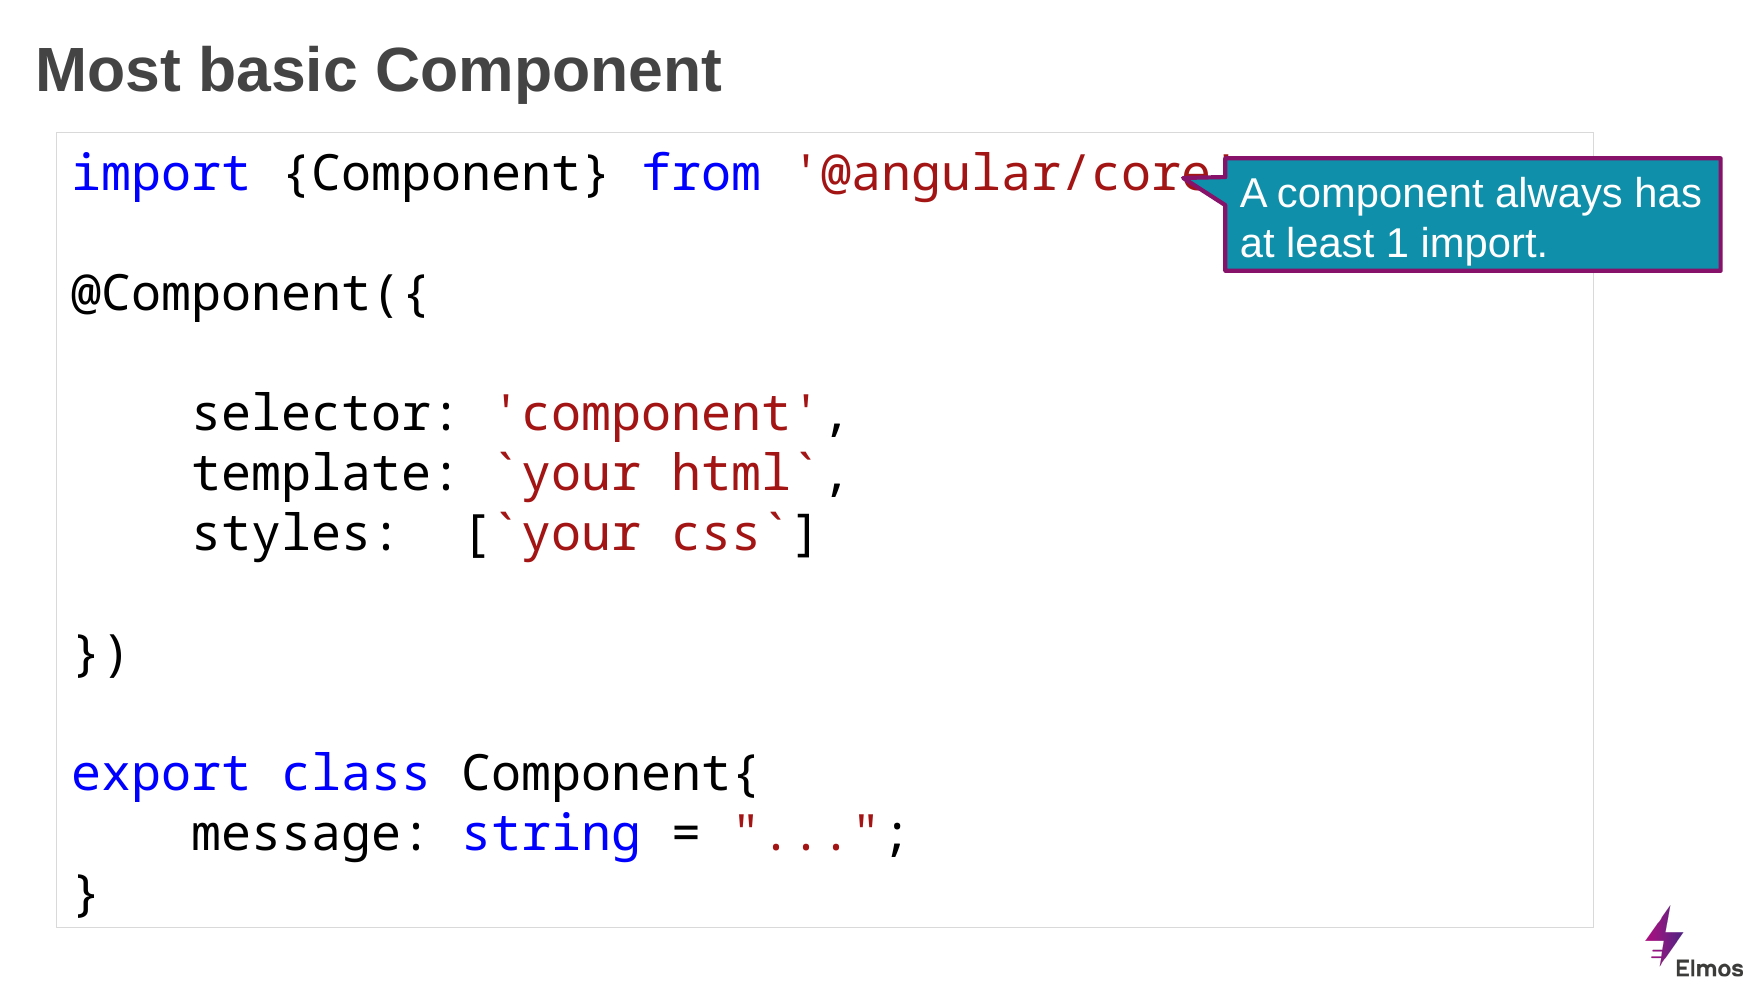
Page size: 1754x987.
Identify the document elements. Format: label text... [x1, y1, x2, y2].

text_box import {Component} from '@angular/core'; @Component({ selector: 'component', template: `your html`, styles: [`your css`] }) export class Component{ message: string = "..."; } [56, 132, 1594, 928]
title Most basic Component [35, 29, 1721, 133]
picture [1645, 905, 1743, 977]
text_box A component always has at least 1 import. [1181, 156, 1723, 273]
